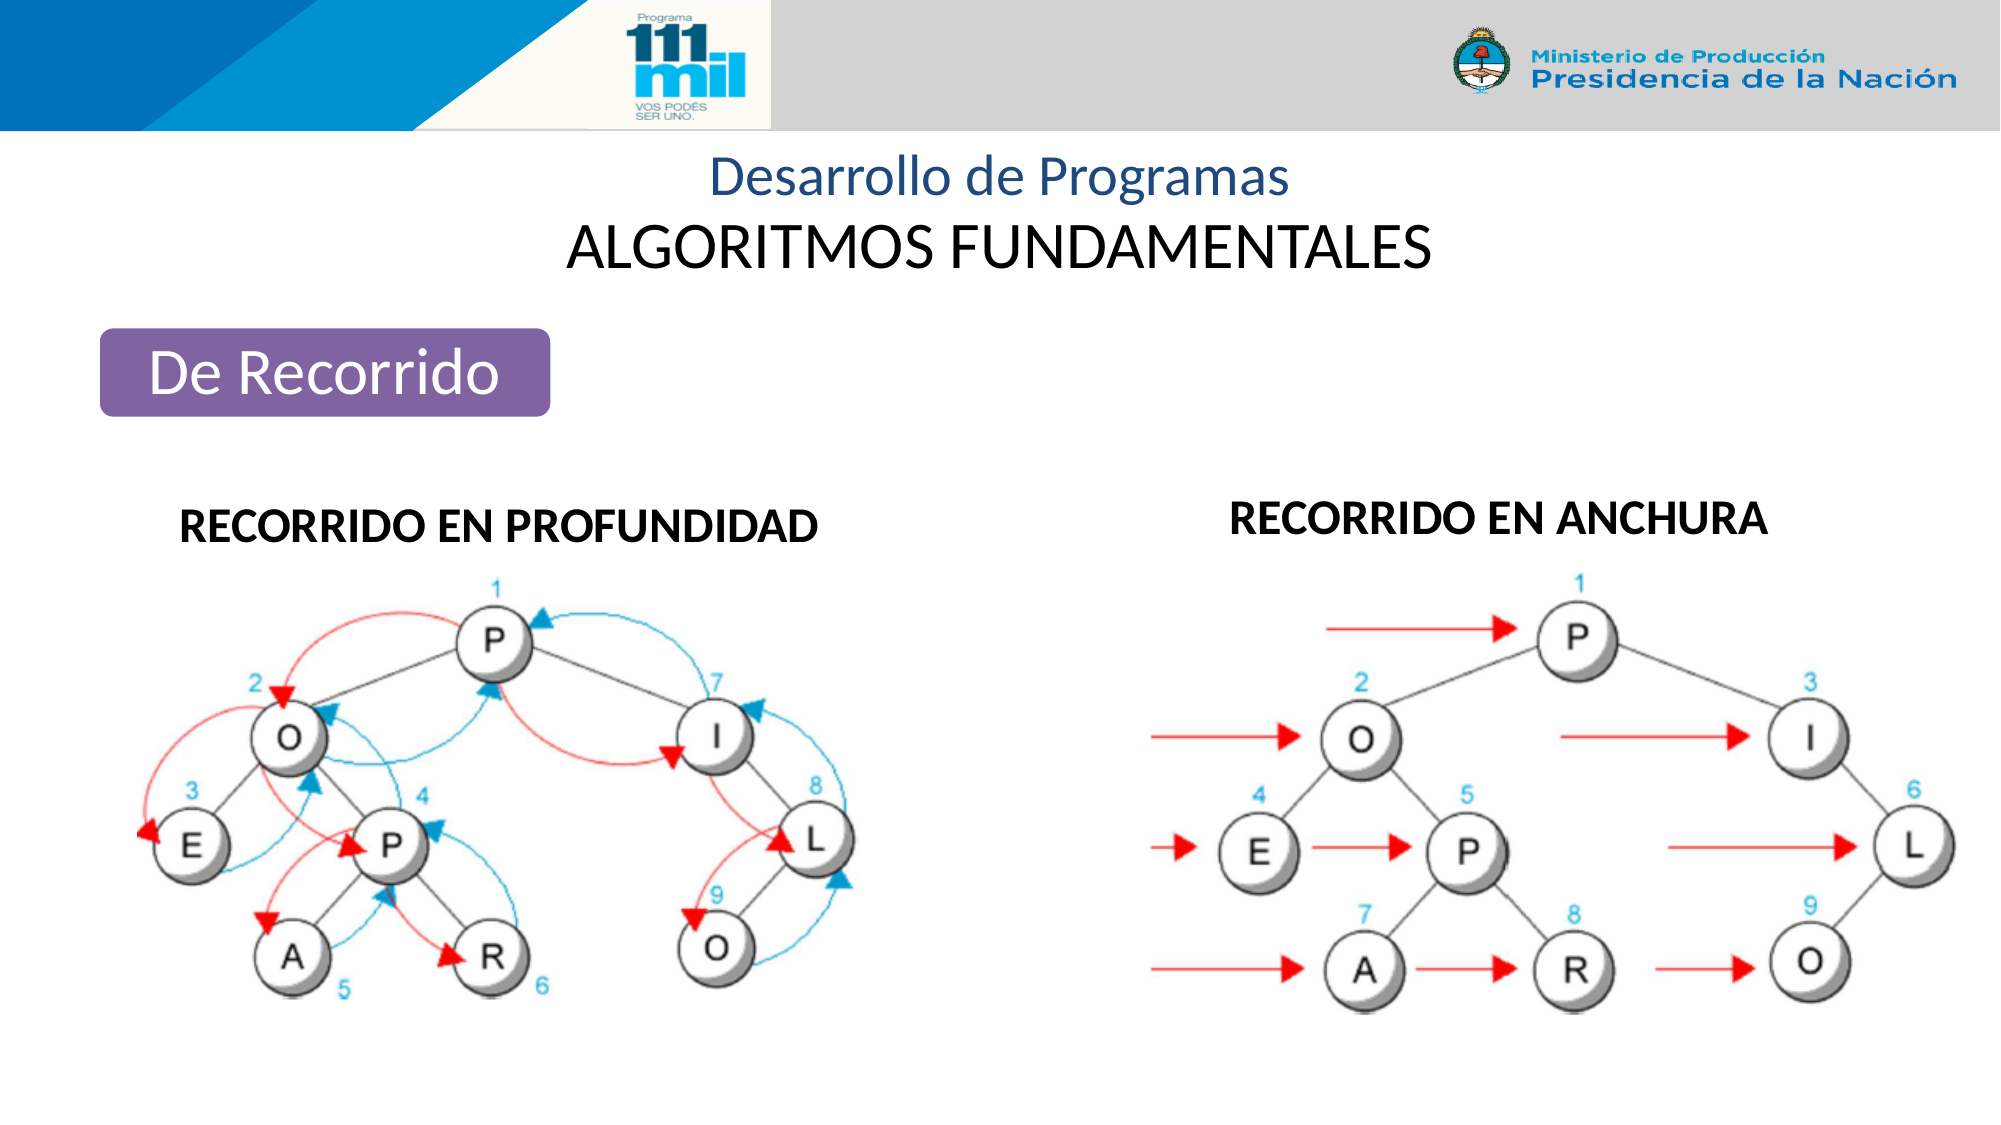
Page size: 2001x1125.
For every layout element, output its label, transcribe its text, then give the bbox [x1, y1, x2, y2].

picture [137, 574, 862, 1017]
picture [1453, 26, 1956, 94]
text_box ALGORITMOS FUNDAMENTALES [551, 208, 1485, 290]
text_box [97, 325, 553, 420]
picture [1141, 560, 1964, 1016]
picture [587, 1, 769, 129]
text_box RECORRIDO EN PROFUNDIDAD [164, 484, 835, 560]
text_box Desarrollo de Programas [325, 137, 1675, 208]
text_box RECORRIDO EN ANCHURA [1215, 477, 1785, 553]
